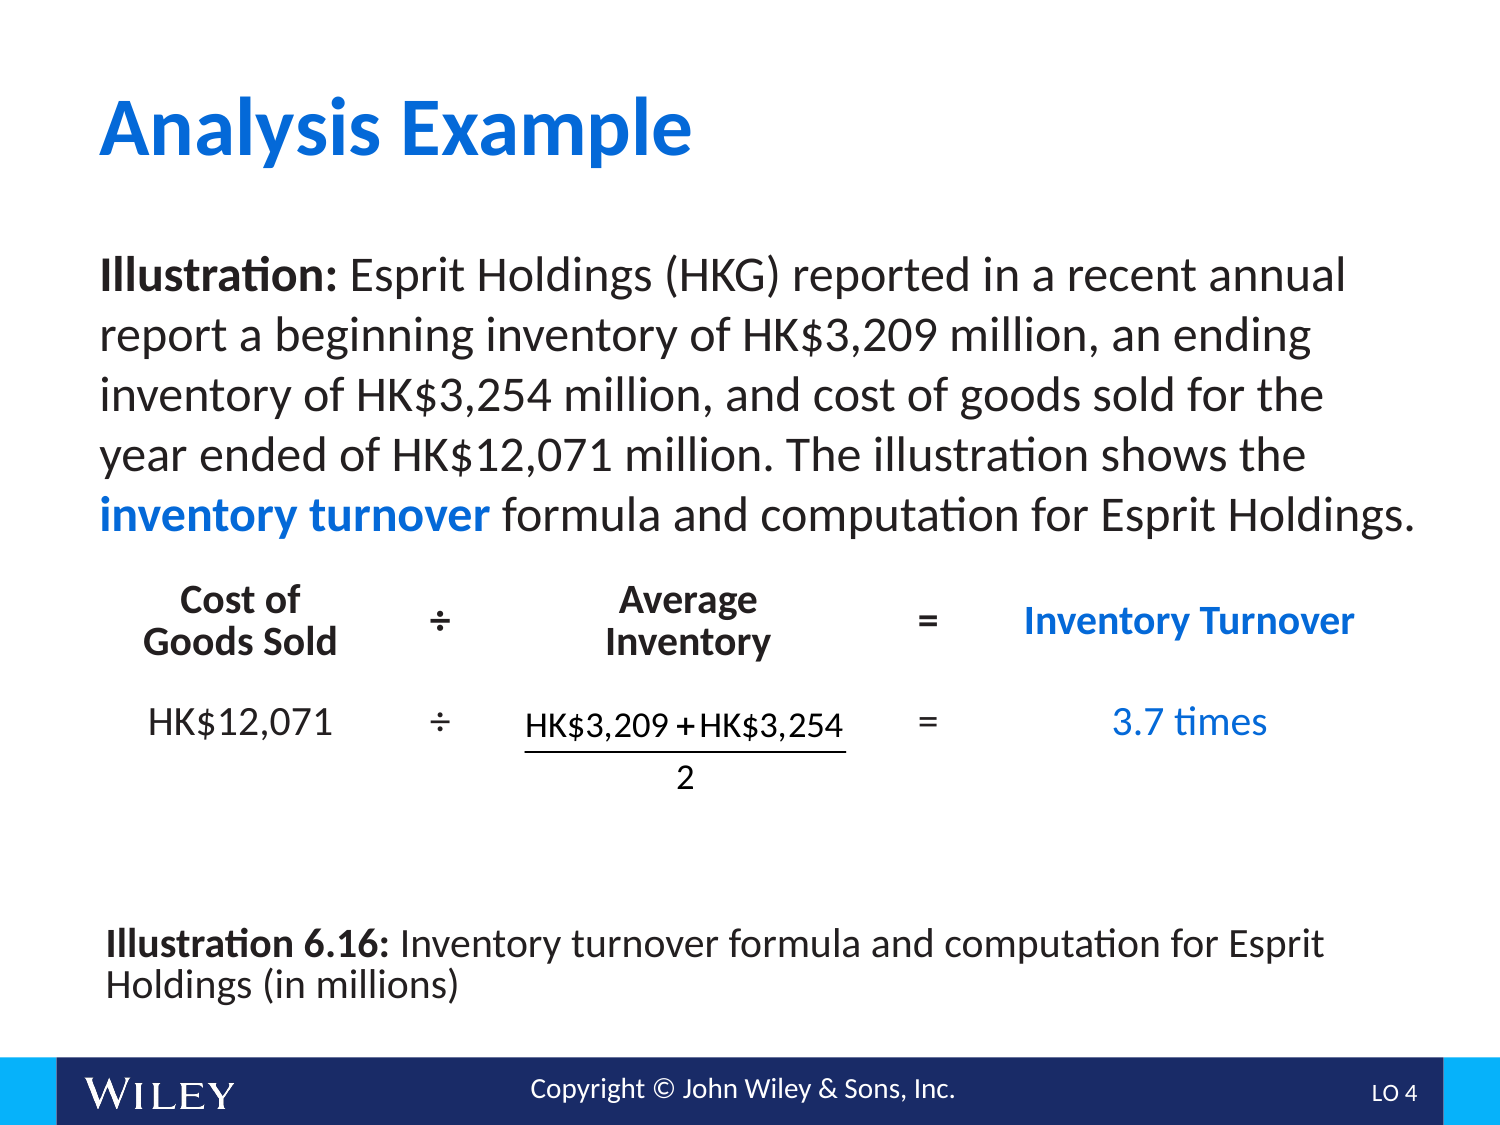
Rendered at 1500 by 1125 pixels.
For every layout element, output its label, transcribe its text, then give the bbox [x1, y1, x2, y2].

table_cell 3.7 times [1001, 673, 1378, 776]
table_cell ÷ [360, 673, 521, 776]
table_header Cost of Goods Sold [121, 575, 360, 673]
table_cell HK$12,071 [121, 673, 360, 776]
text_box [518, 703, 855, 798]
table_header Inventory Turnover [1001, 575, 1378, 673]
list Illustration 6.16: Inventory turnover formula and computation for Esprit Holdings (in millions) [90, 918, 1410, 1044]
table_cell = [856, 673, 1001, 776]
table_header = [856, 575, 1001, 673]
list Illustration: Esprit Holdings (HKG) reported in a recent annual report a beginning inventory of HK$3,209 million, an ending inventory of HK$3,254 million, and cost of goods sold for the year ended of HK$12,071 million. The illustration shows the inventory turnover formula and computation for Esprit Holdings. [84, 233, 1433, 591]
table_header ÷ [360, 575, 521, 673]
table_header Average Inventory [521, 575, 856, 673]
table_cell [521, 673, 856, 776]
title Analysis Example [84, 75, 1416, 215]
list L O 4 [1309, 1065, 1433, 1125]
